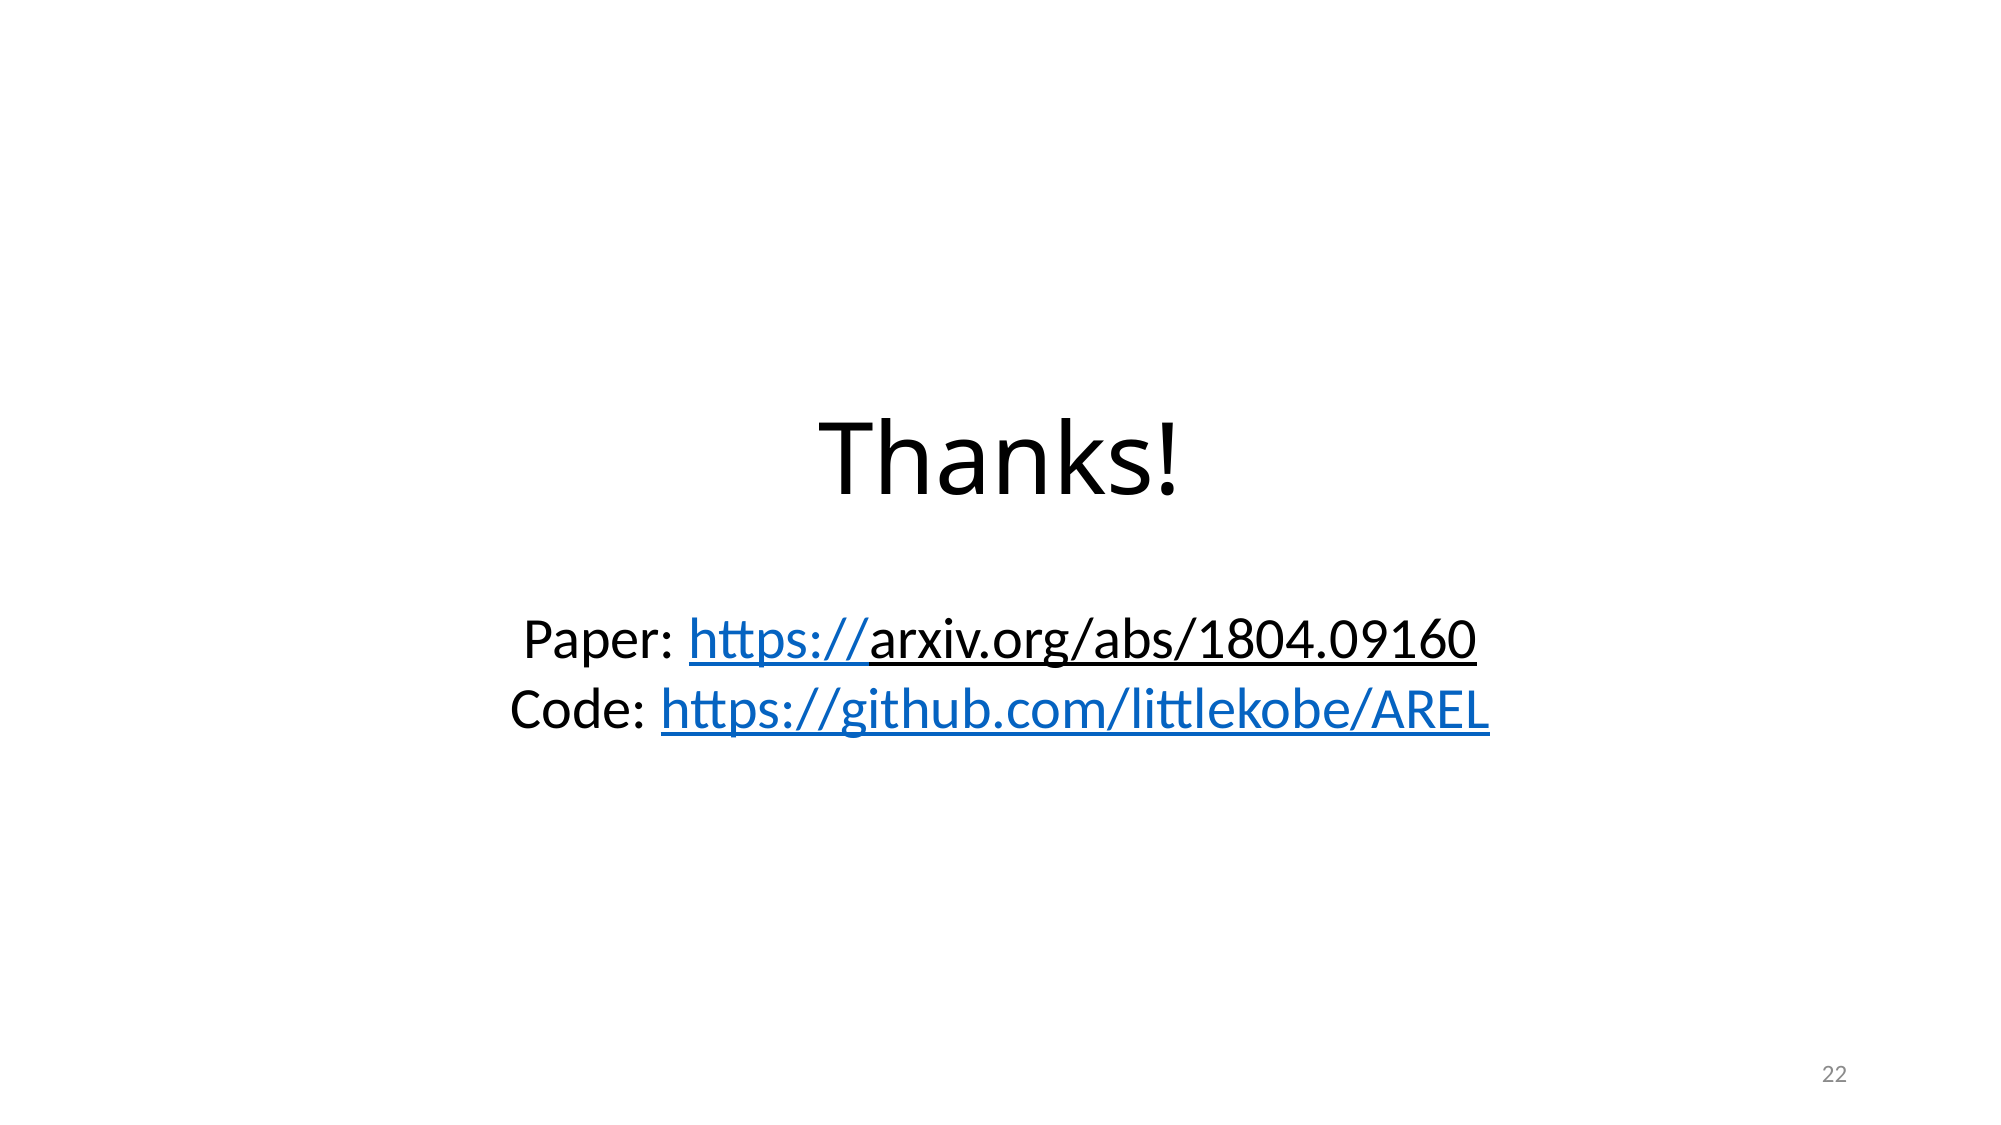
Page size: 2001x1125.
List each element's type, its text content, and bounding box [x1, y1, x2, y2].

slide_number 22 [1412, 1042, 1863, 1103]
title Thanks! [137, 353, 1863, 571]
text_box Paper: https://arxiv.org/abs/1804.09160 Code: https://github.com/littlekobe/AREL [137, 592, 1877, 747]
